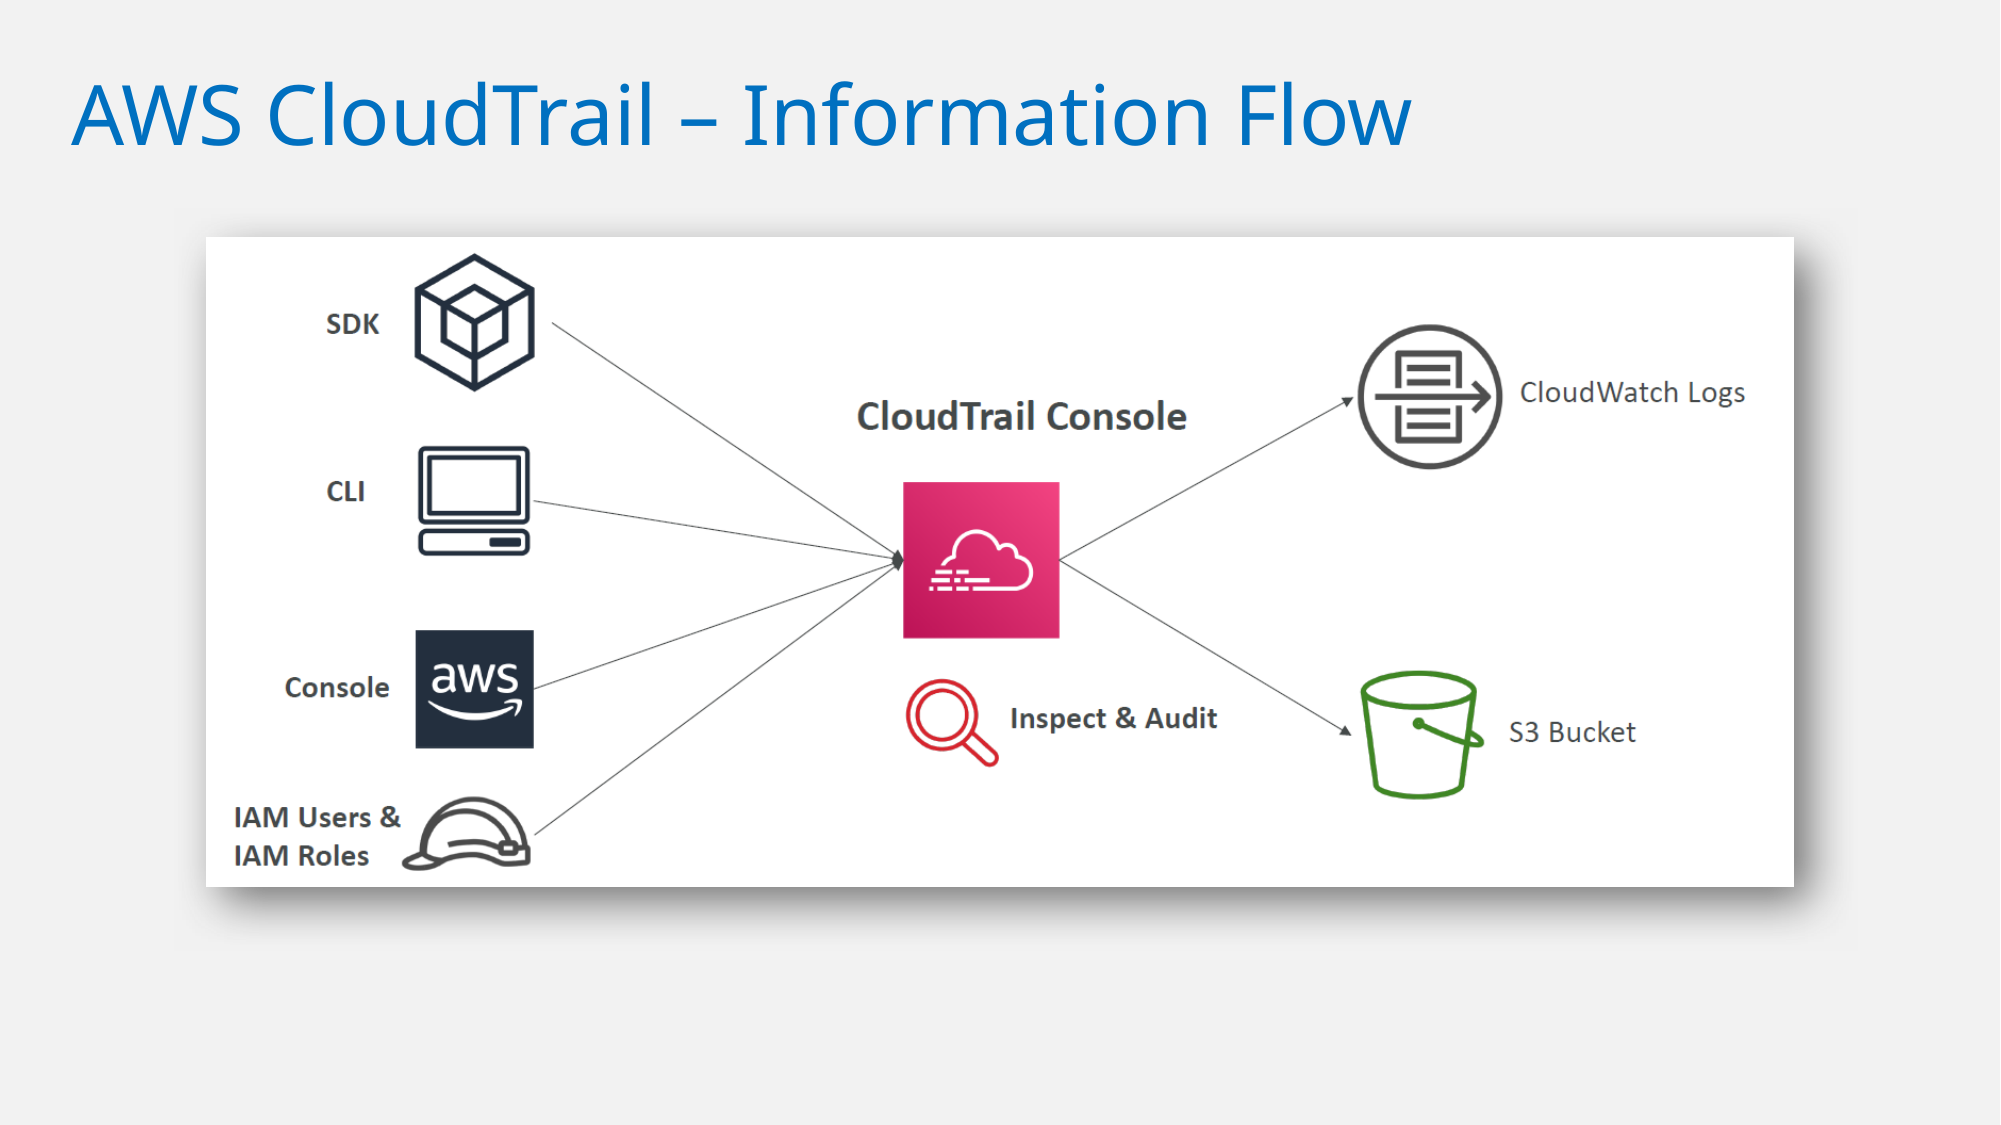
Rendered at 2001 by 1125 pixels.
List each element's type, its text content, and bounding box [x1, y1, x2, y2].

title AWS CloudTrail – Information Flow [56, 45, 1900, 193]
picture [206, 237, 1794, 887]
